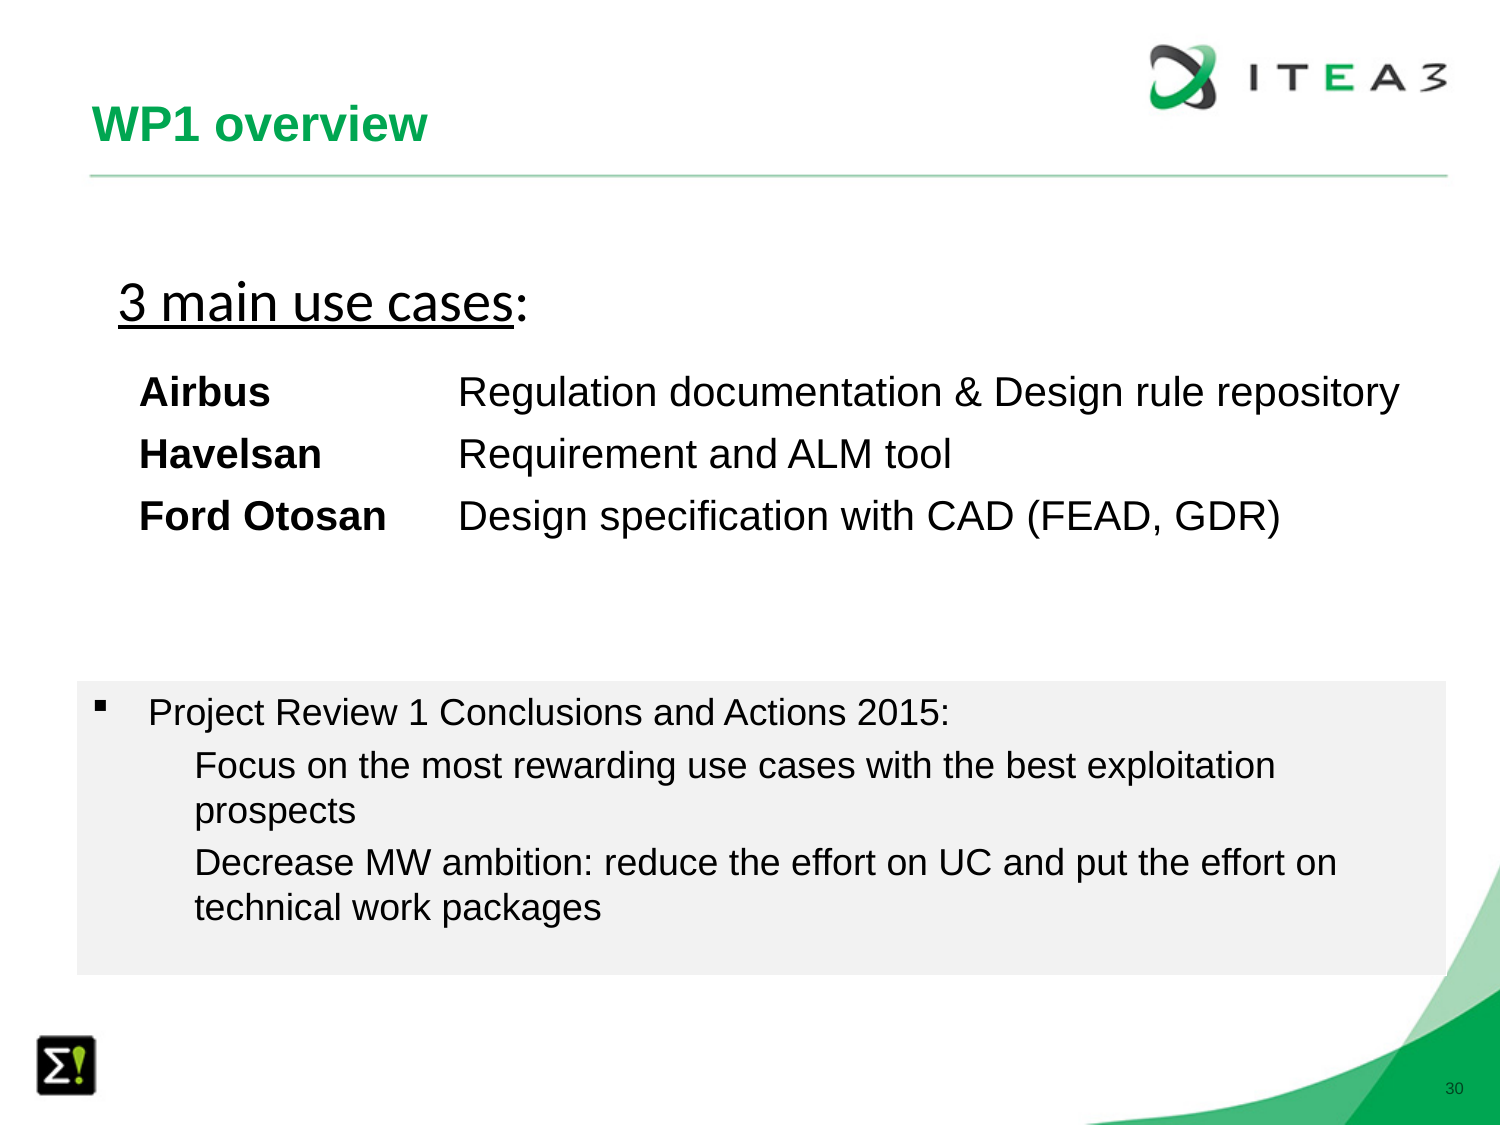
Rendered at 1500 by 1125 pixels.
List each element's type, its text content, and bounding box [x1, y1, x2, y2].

title WP1 overview [76, 23, 1099, 160]
table_cell Ford Otosan [124, 485, 443, 546]
table_cell Requirement and ALM tool [443, 423, 1423, 485]
table_cell Havelsan [124, 423, 443, 485]
list Project Review 1 Conclusions and Actions 2015: Focus on the most rewarding use cases with the best exploitation prospects Decrease MW ambition: reduce the effort on UC and put the effort on technical work packages [76, 680, 1447, 976]
table_header Regulation documentation & Design rule repository [443, 362, 1423, 423]
text_box 3 main use cases: [103, 255, 545, 341]
picture [0, 0, 1500, 1125]
table_cell Design specification with CAD (FEAD, GDR) [443, 485, 1423, 546]
table_header Airbus [124, 362, 443, 423]
